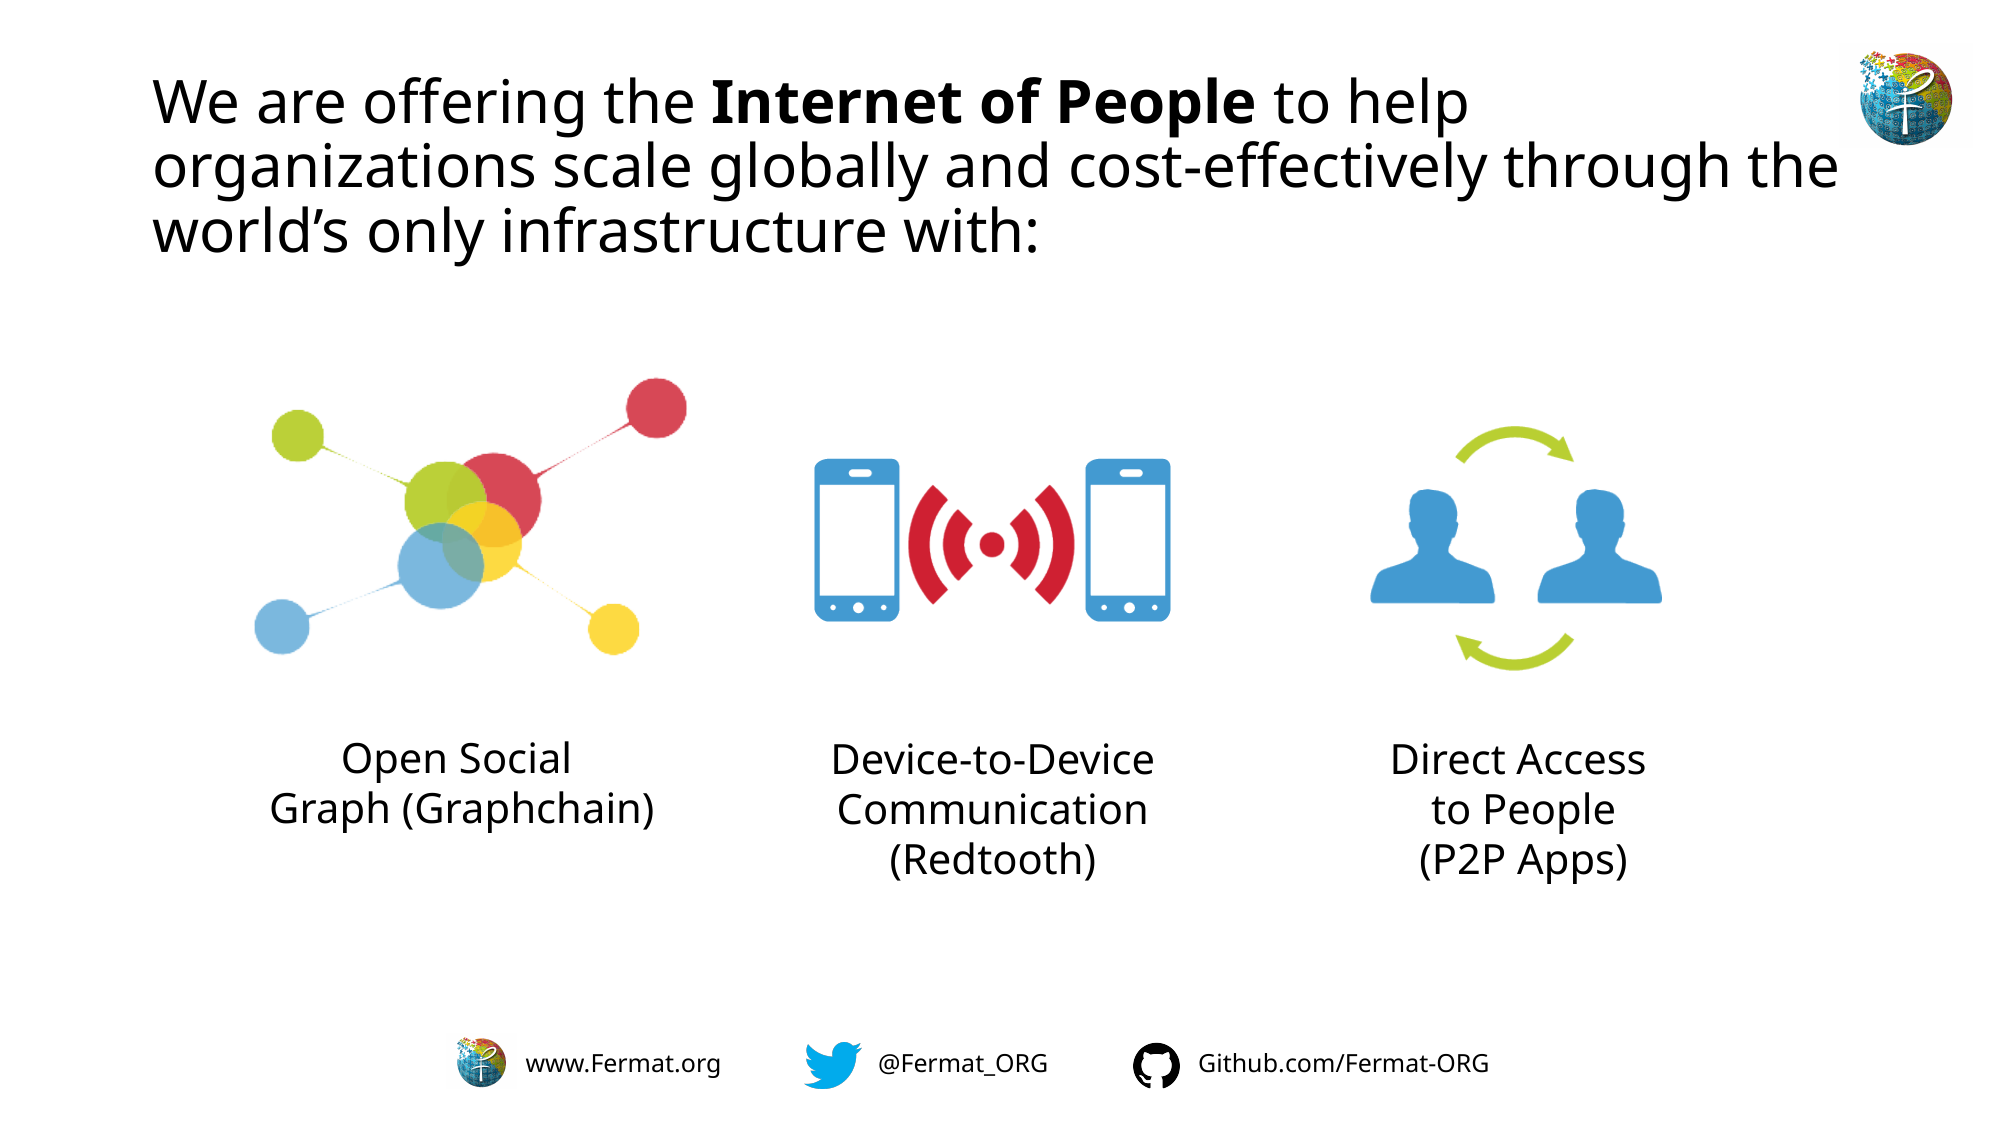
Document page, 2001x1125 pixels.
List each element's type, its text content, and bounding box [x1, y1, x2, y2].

picture [1839, 43, 1973, 148]
picture [1369, 426, 1662, 671]
title We are offering the Internet of People to help organizations scale globally and cost-effectively through the world’s only infrastructure with: [137, 59, 1863, 278]
picture [804, 1042, 838, 1089]
picture [833, 1042, 862, 1089]
picture [1133, 1042, 1180, 1089]
picture [814, 457, 1171, 622]
text_box Open Social Graph (Graphchain) [239, 724, 685, 942]
text_box Device-to-Device Communication (Redtooth) [770, 724, 1215, 892]
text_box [239, 309, 699, 706]
text_box Direct Access to People (P2P Apps) [1301, 724, 1746, 892]
picture [446, 1033, 517, 1089]
